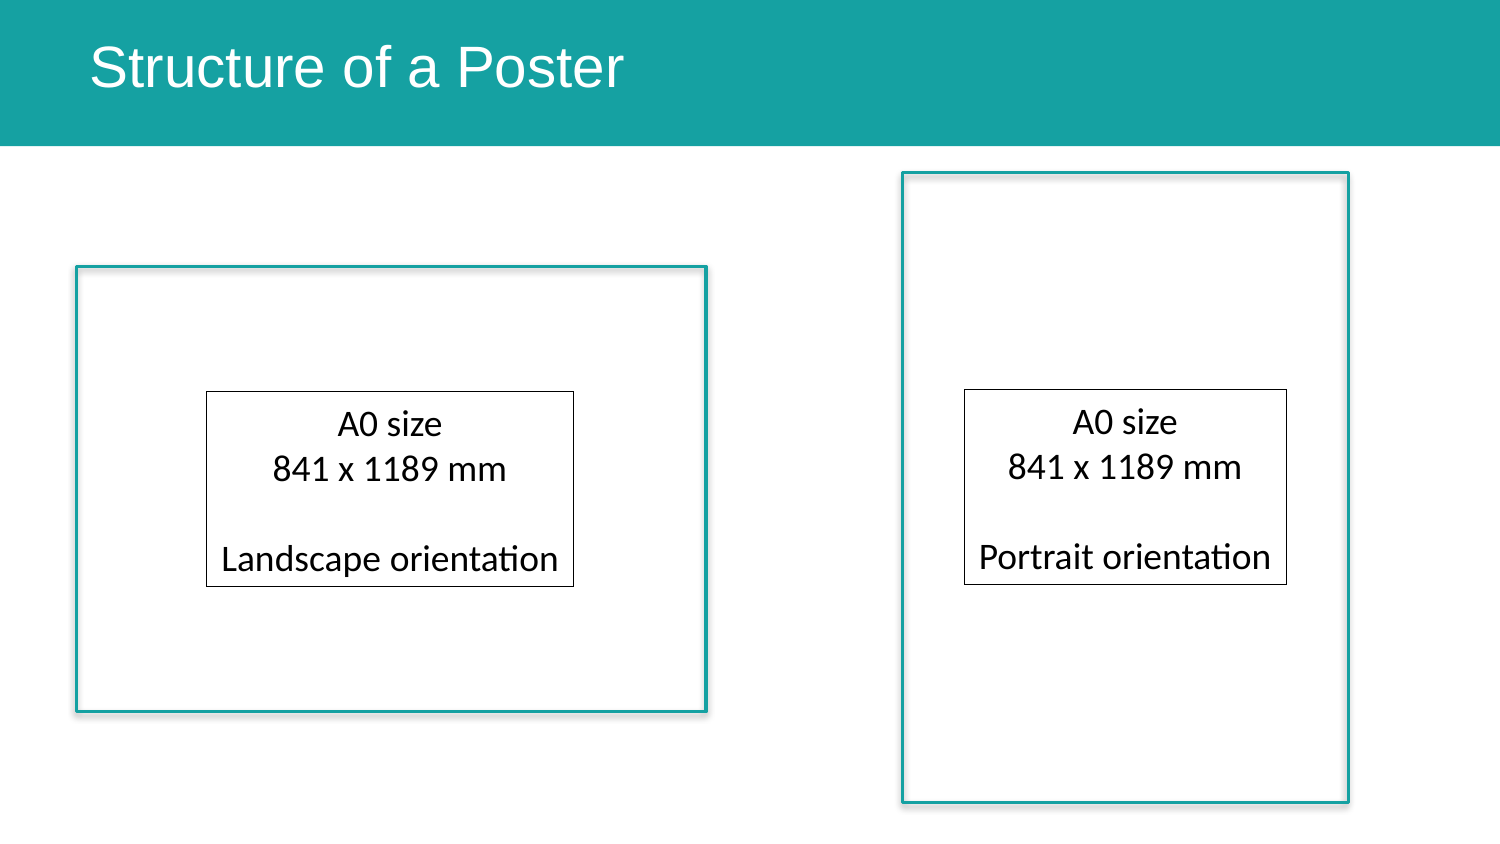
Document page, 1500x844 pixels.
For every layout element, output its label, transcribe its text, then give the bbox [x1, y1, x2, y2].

title Structure of a Poster [75, 21, 988, 104]
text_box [902, 172, 1349, 804]
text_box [75, 265, 707, 712]
